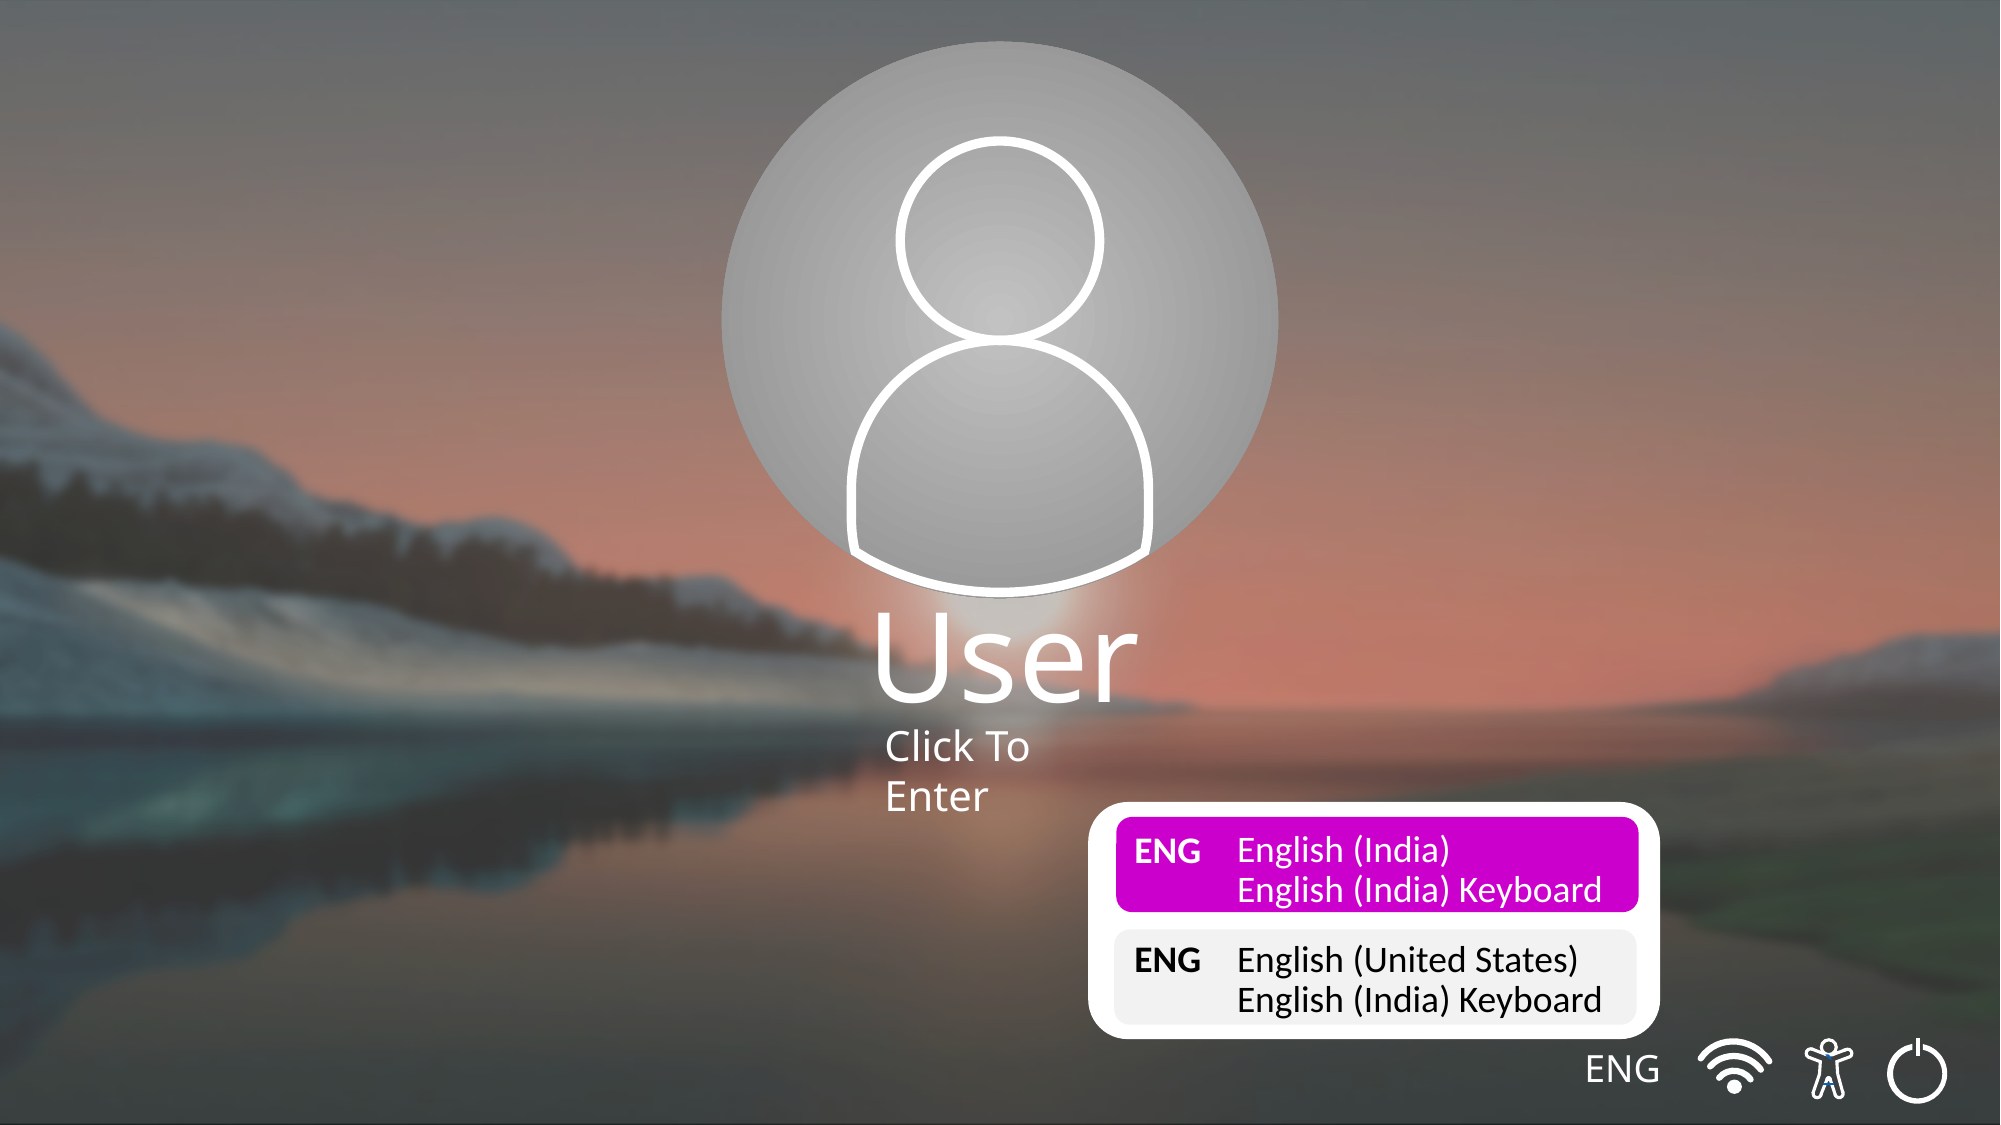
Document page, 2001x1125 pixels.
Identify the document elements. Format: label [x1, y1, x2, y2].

text_box [1116, 816, 1639, 919]
text_box [1780, 1017, 1876, 1113]
text_box [1868, 1023, 1965, 1120]
text_box [1687, 1020, 1783, 1122]
picture [0, 0, 2000, 1125]
text_box [1569, 1020, 1687, 1116]
